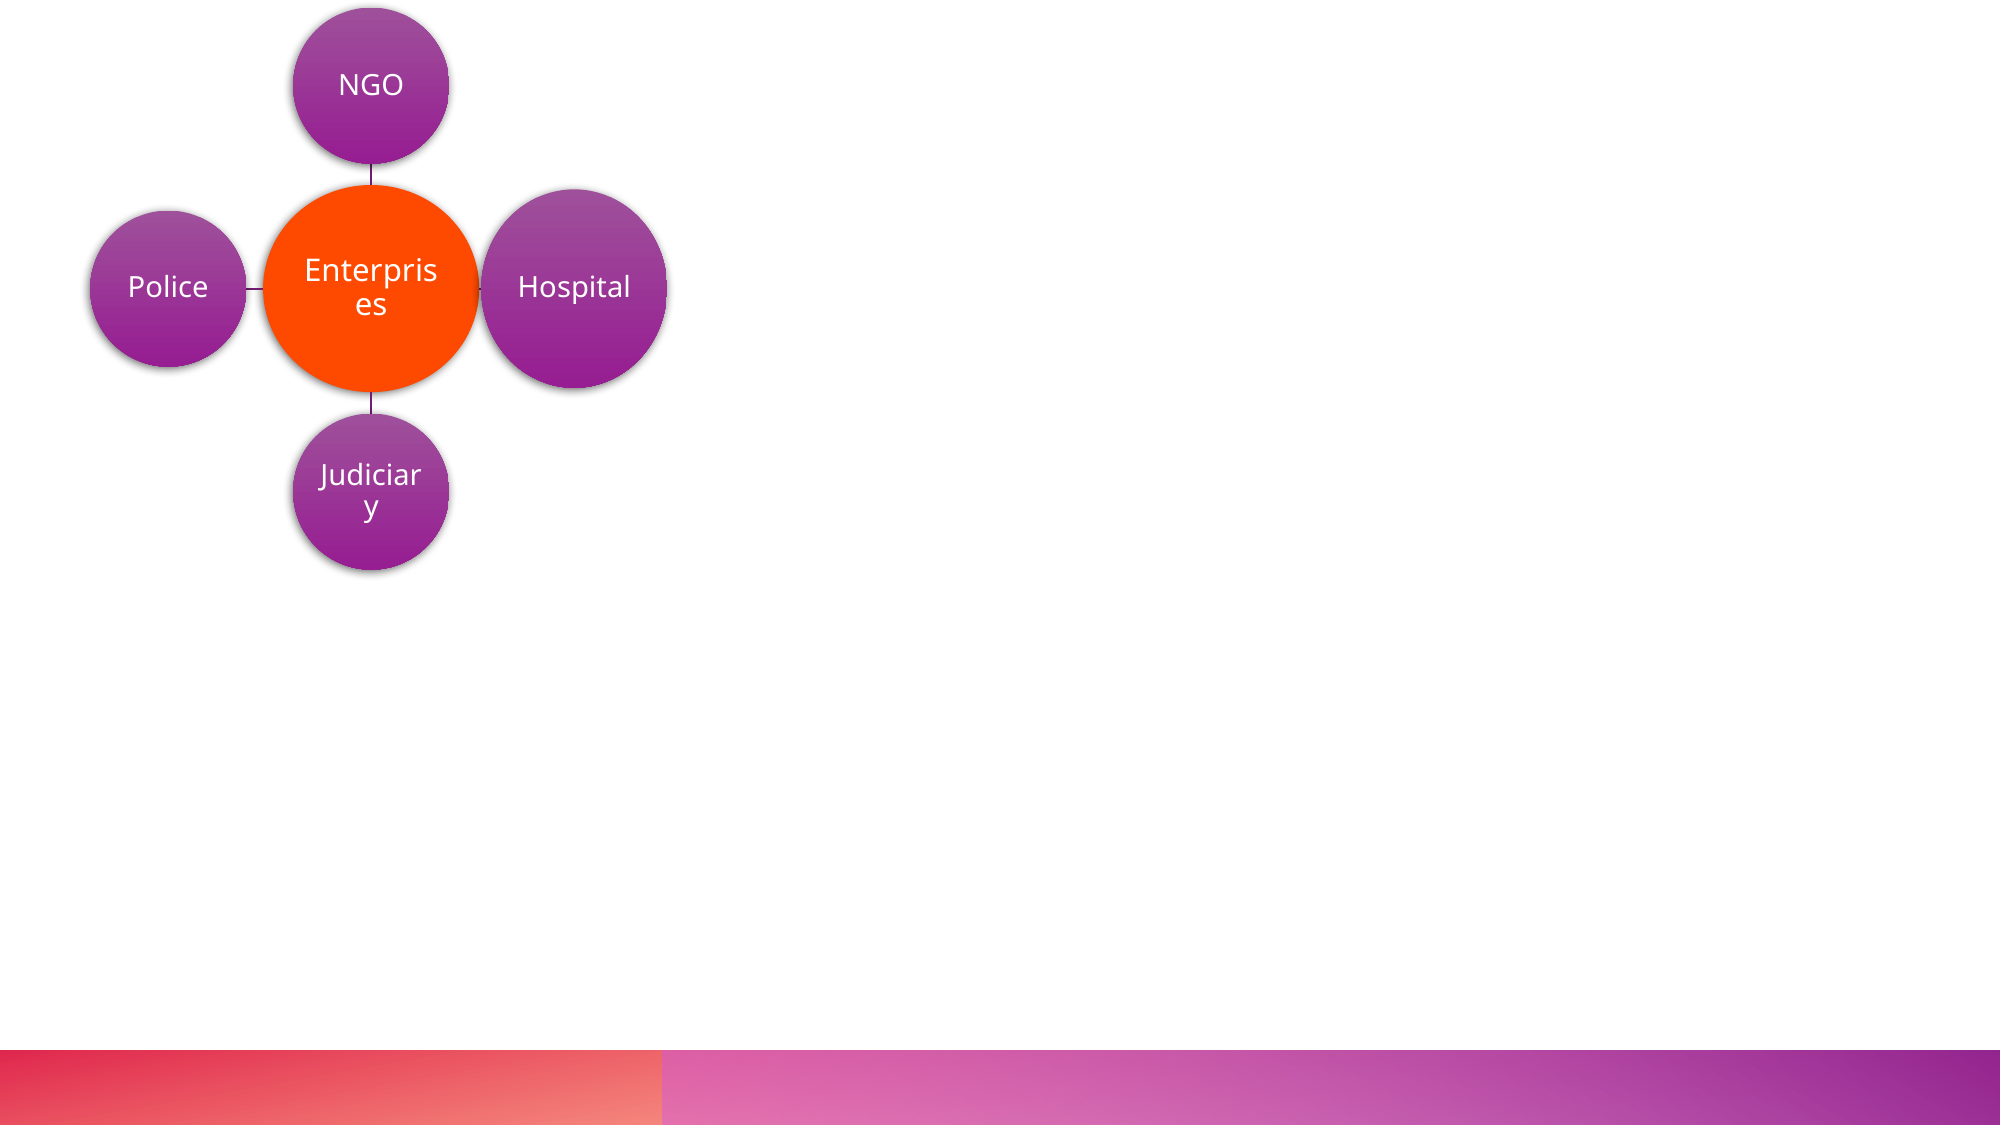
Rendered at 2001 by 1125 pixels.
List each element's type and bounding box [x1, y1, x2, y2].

list [27, 7, 730, 570]
